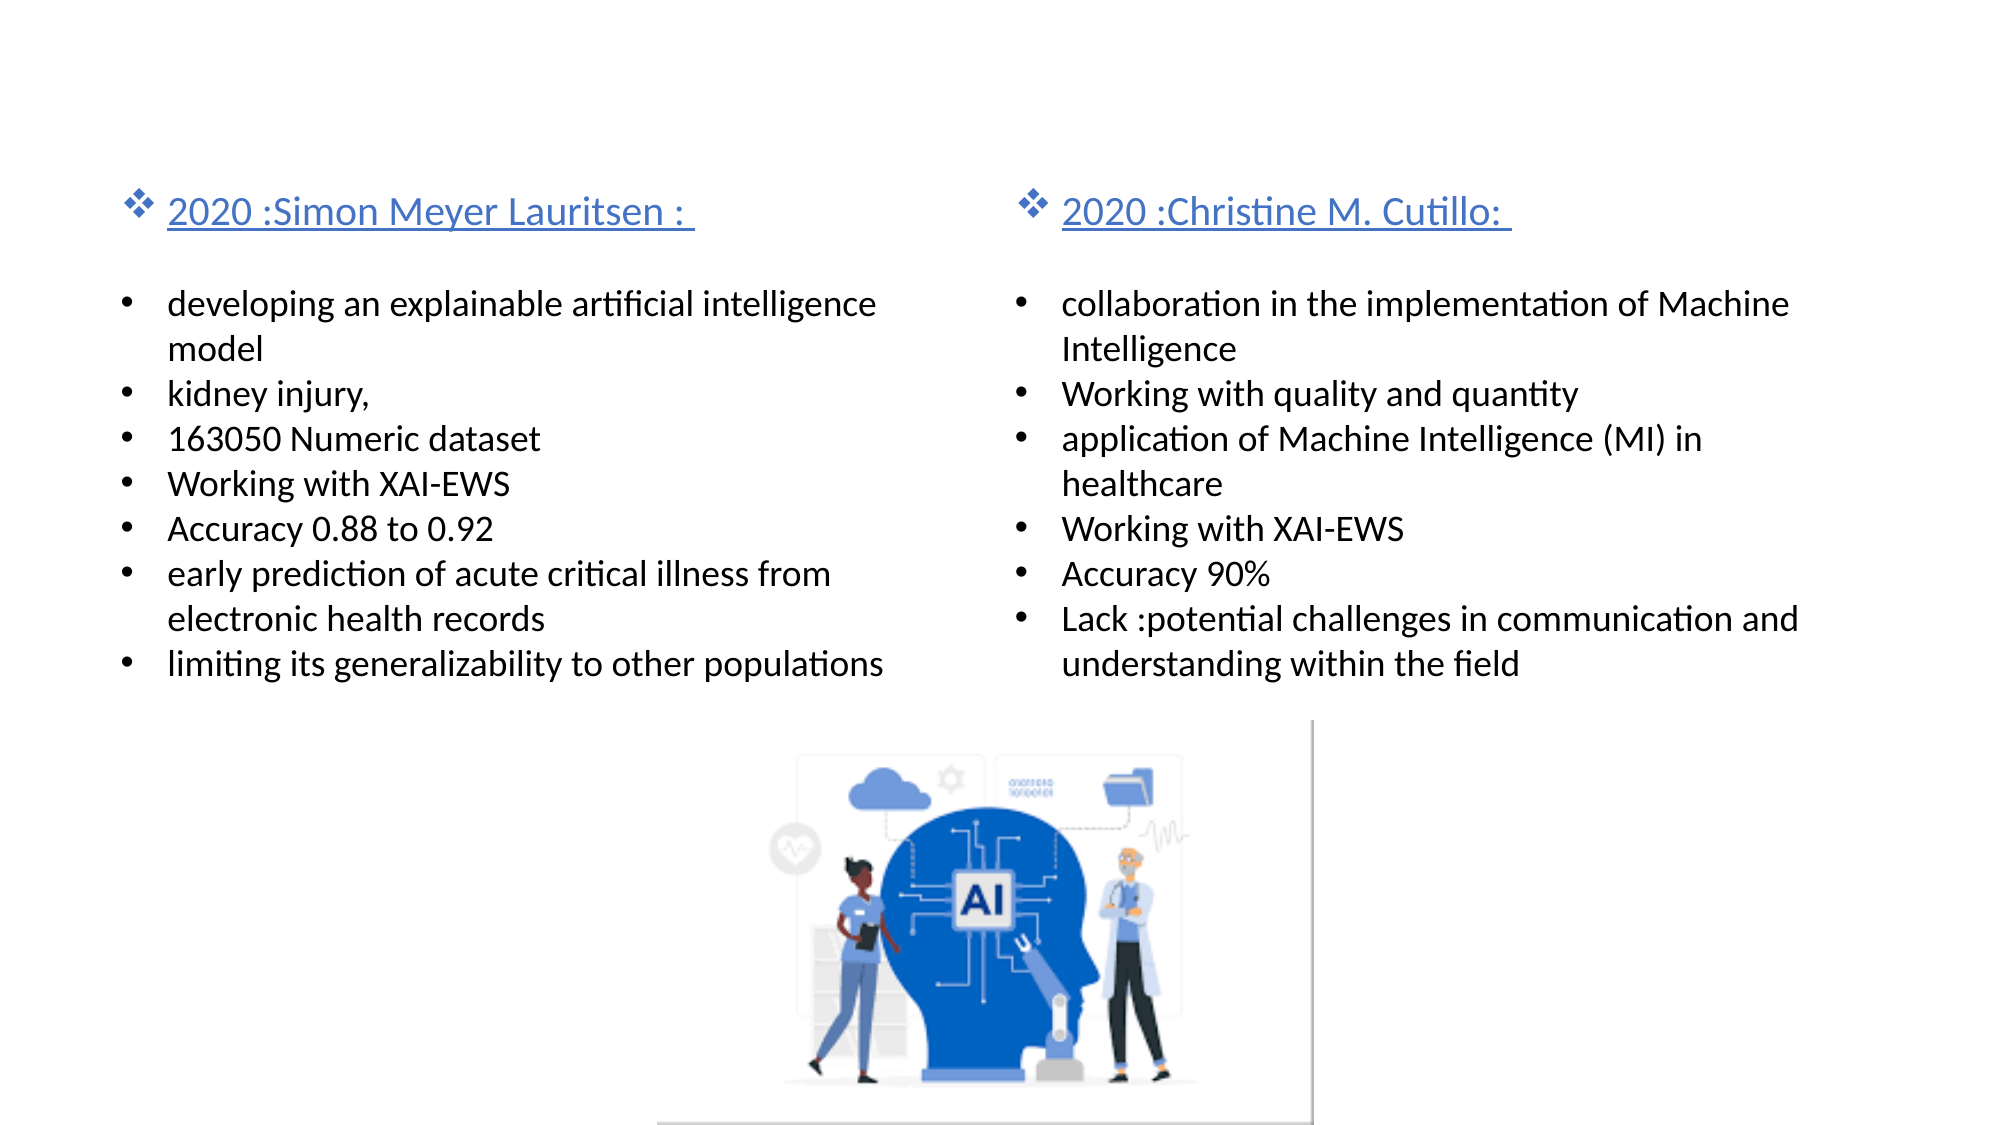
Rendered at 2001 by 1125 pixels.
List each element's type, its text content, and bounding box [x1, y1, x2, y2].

text_box 2020 :Christine M. Cutillo: collaboration in the implementation of Machine Intelligence Working with quality and quantity application of Machine Intelligence (MI) in healthcare Working with XAI-EWS Accuracy 90% Lack :potential challenges in communication and understanding within the field [999, 176, 1880, 692]
text_box 2020 :Simon Meyer Lauritsen : developing an explainable artificial intelligence model kidney injury, 163050 Numeric dataset Working with XAI-EWS Accuracy 0.88 to 0.92 early prediction of acute critical illness from electronic health records limiting its generalizability to other populations [105, 176, 986, 692]
picture [657, 720, 1314, 1125]
